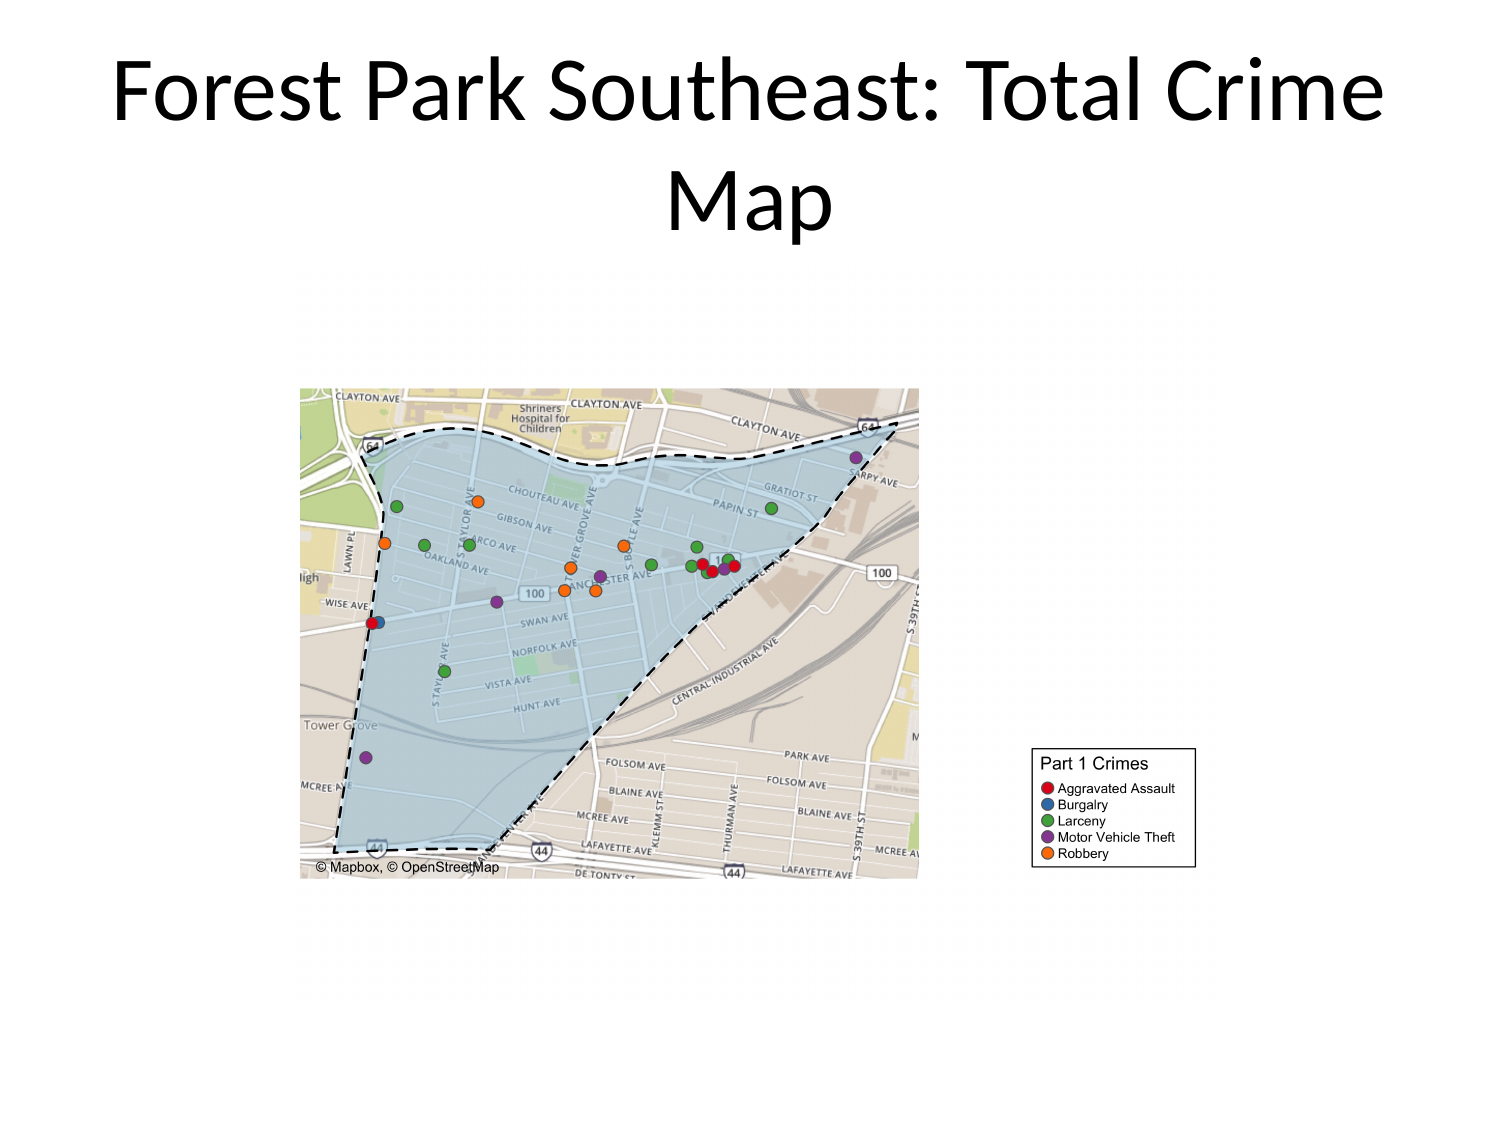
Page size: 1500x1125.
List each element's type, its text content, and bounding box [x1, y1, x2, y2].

picture [281, 262, 1219, 1005]
title Forest Park Southeast: Total Crime Map [75, 45, 1425, 233]
